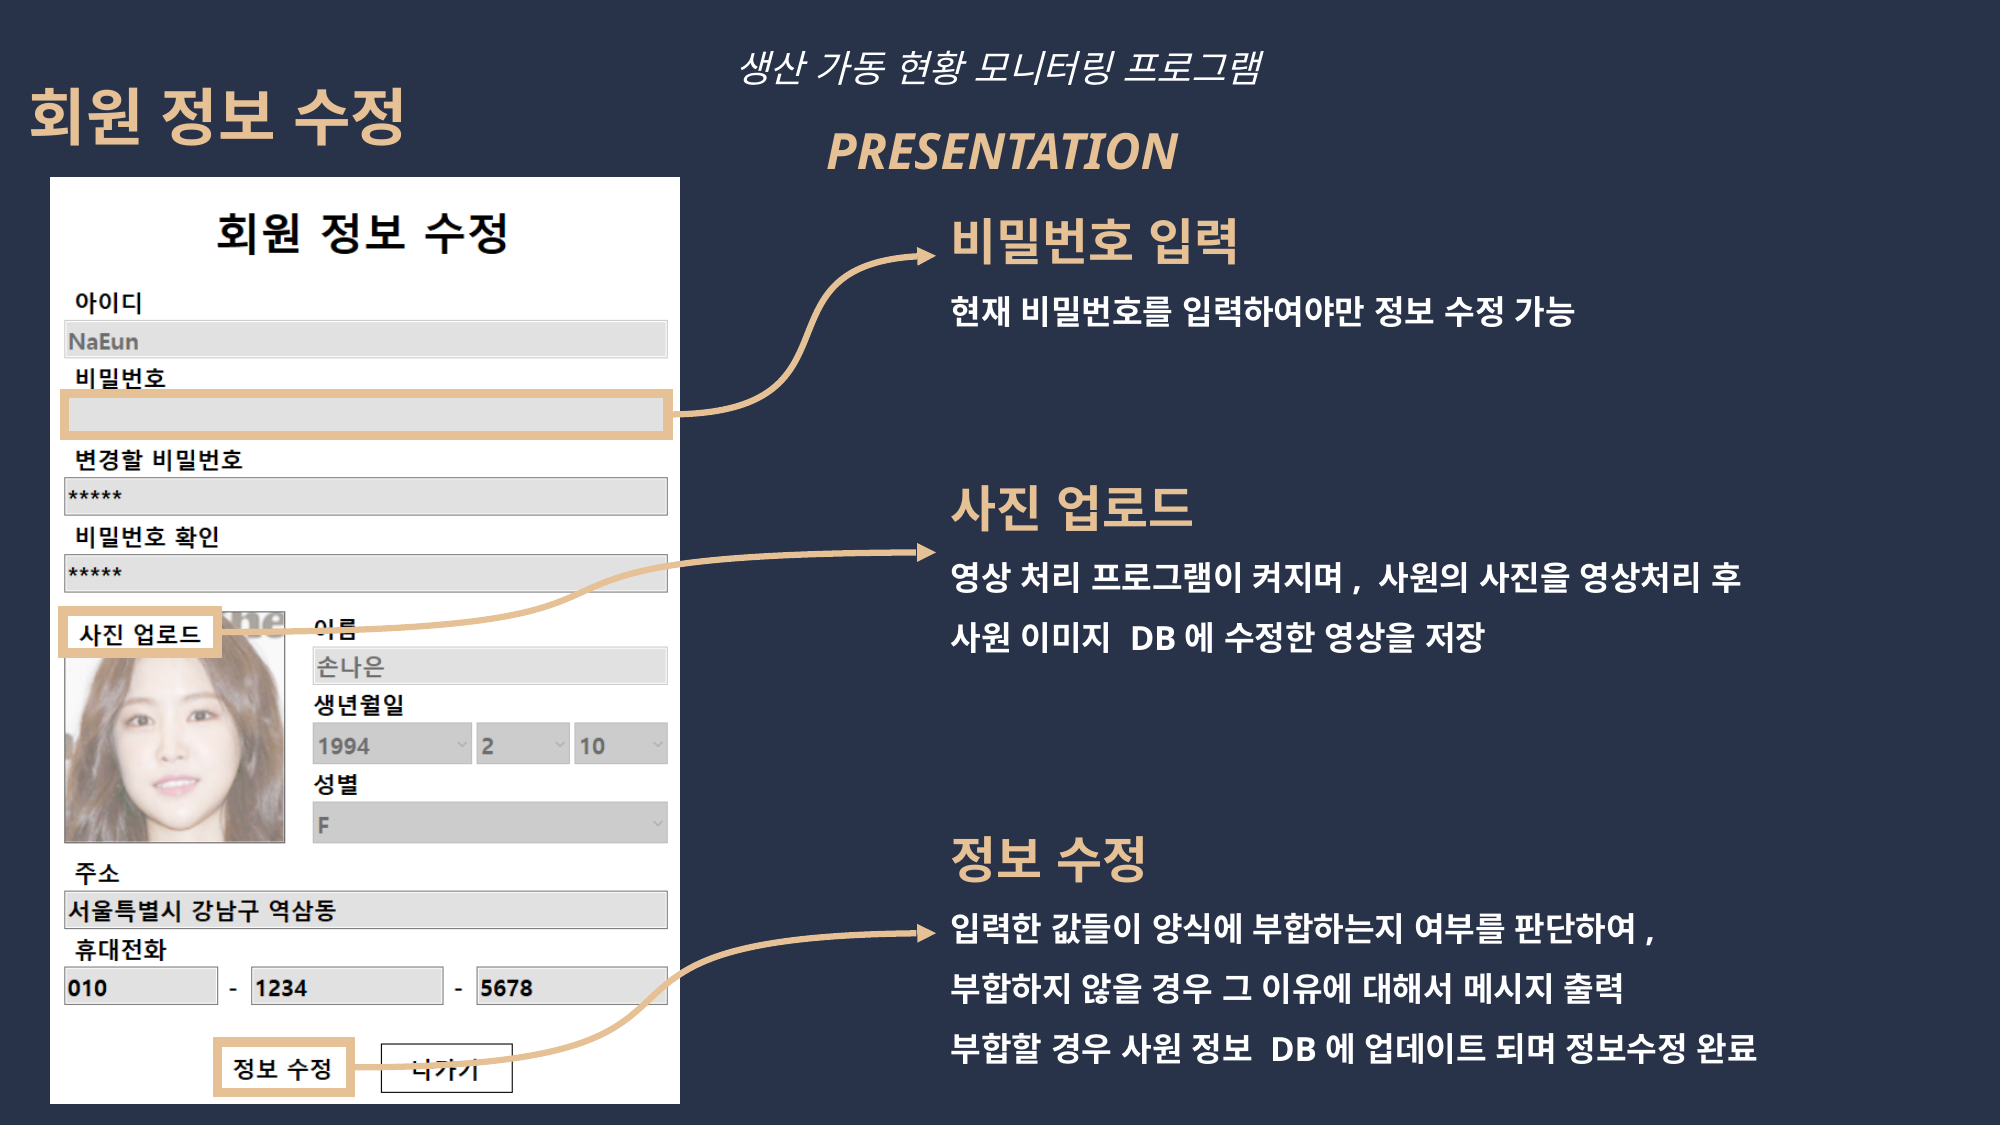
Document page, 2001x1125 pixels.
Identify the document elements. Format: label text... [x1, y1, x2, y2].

text_box 회원 정보 수정 [13, 33, 574, 161]
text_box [350, 934, 936, 1068]
text_box 생산 가동 현황 모니터링 프로그램PRESENTATION [631, 14, 1374, 188]
text_box 사진 업로드 영상 처리 프로그램이 켜지며, 사원의 사진을 영상처리 후 사원 이미지 DB에 수정한 영상을 저장 [936, 440, 1914, 665]
text_box 비밀번호 입력 현재 비밀번호를 입력하여야만 정보 수정 가능 [936, 173, 1914, 339]
picture [49, 177, 680, 1104]
text_box 정보 수정 입력한 값들이 양식에 부합하는지 여부를 판단하여, 부합하지 않을 경우 그 이유에 대해서 메시지 출력 부합할 경우 사원 정보 DB에 업데이트 되며 정보수정 완료 [936, 790, 1914, 1076]
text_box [667, 256, 936, 415]
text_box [217, 553, 936, 632]
